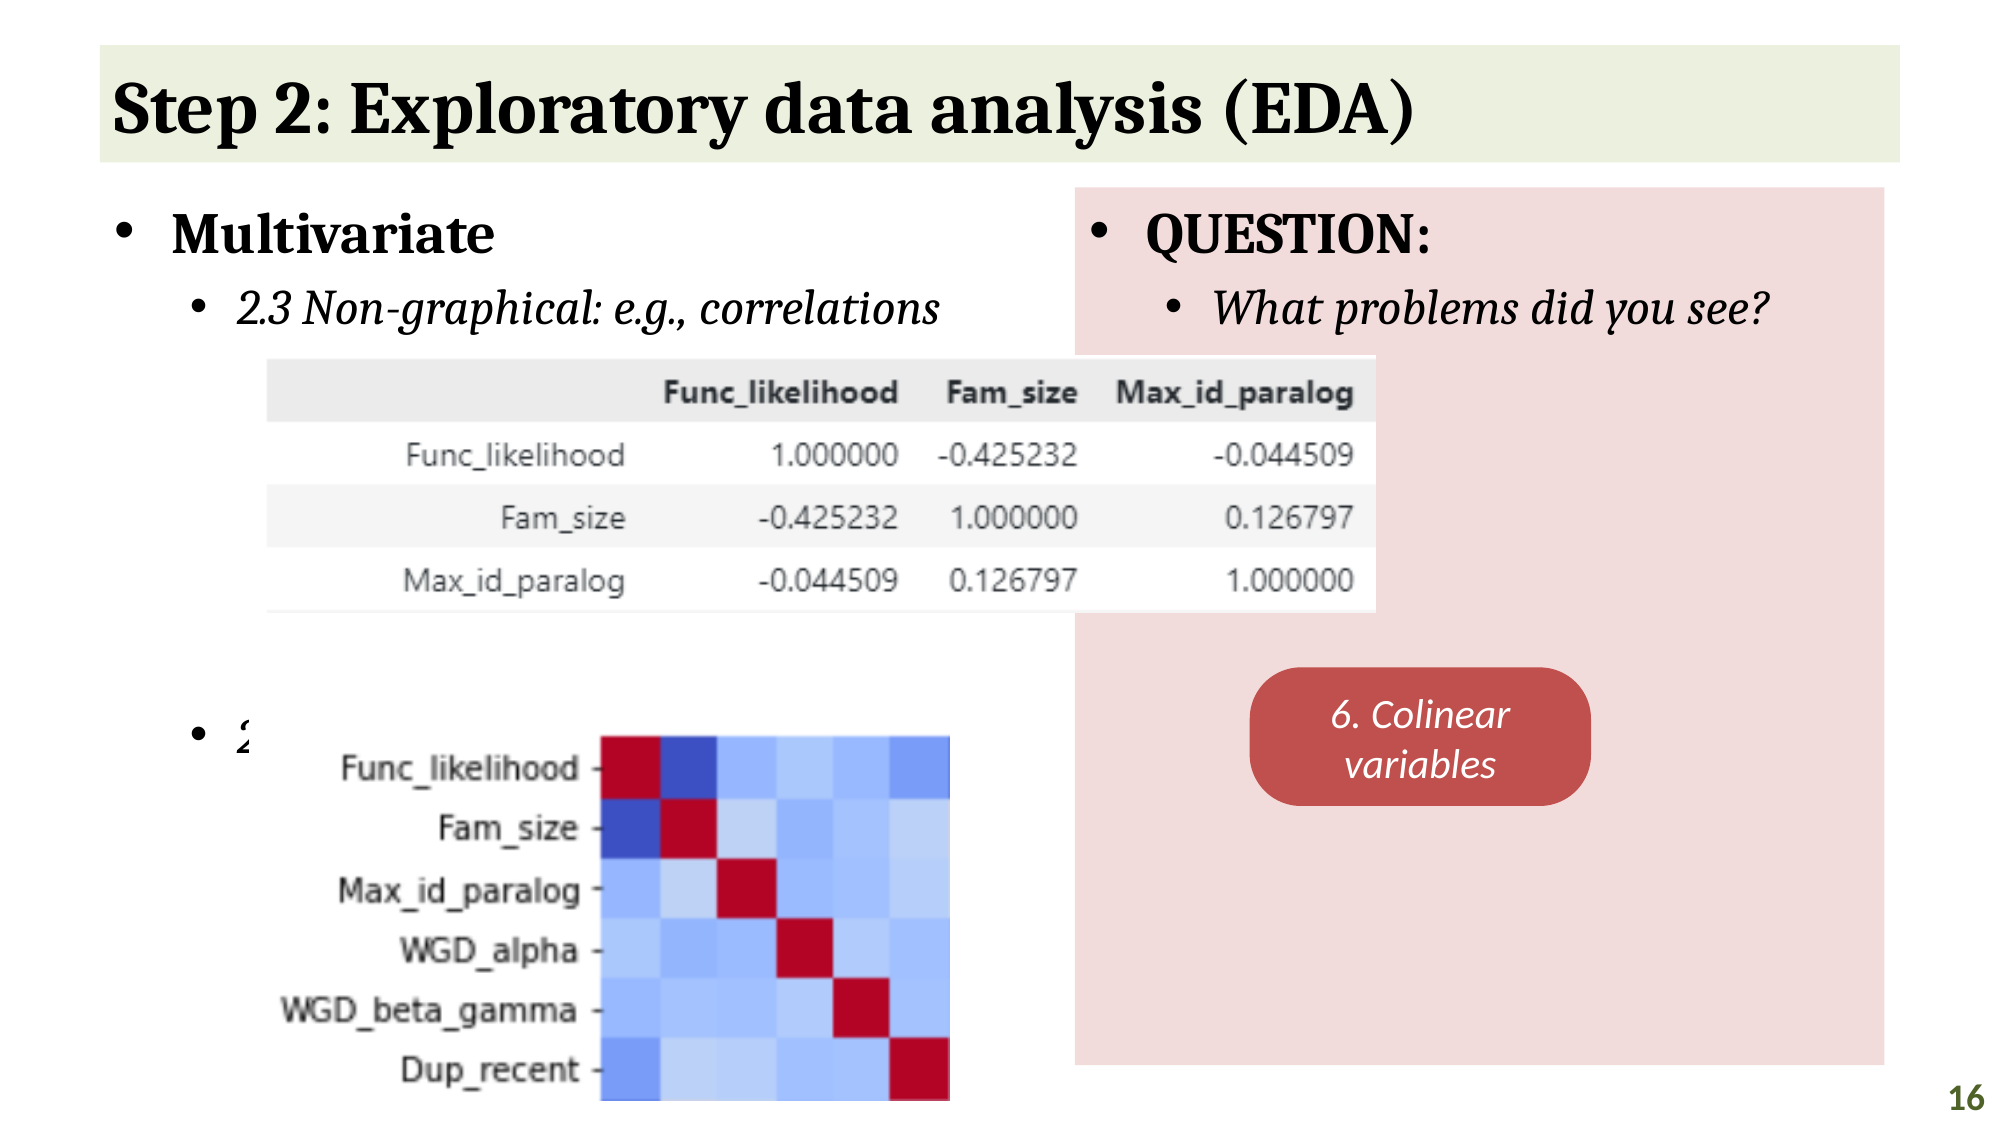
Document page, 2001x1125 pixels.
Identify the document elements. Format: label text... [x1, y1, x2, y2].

list Multivariate 2.3 Non-graphical: e.g., correlations 2.4 Graphical: e.g., heatmap [99, 187, 1051, 1066]
text_box QUESTION: What problems did you see? [1074, 187, 1885, 1066]
picture [249, 355, 1376, 613]
text_box 6. Colinear variables [1247, 665, 1594, 809]
picture [249, 710, 951, 1101]
title Step 2: Exploratory data analysis (EDA) [99, 44, 1901, 163]
slide_number 16 [1899, 1065, 2000, 1125]
